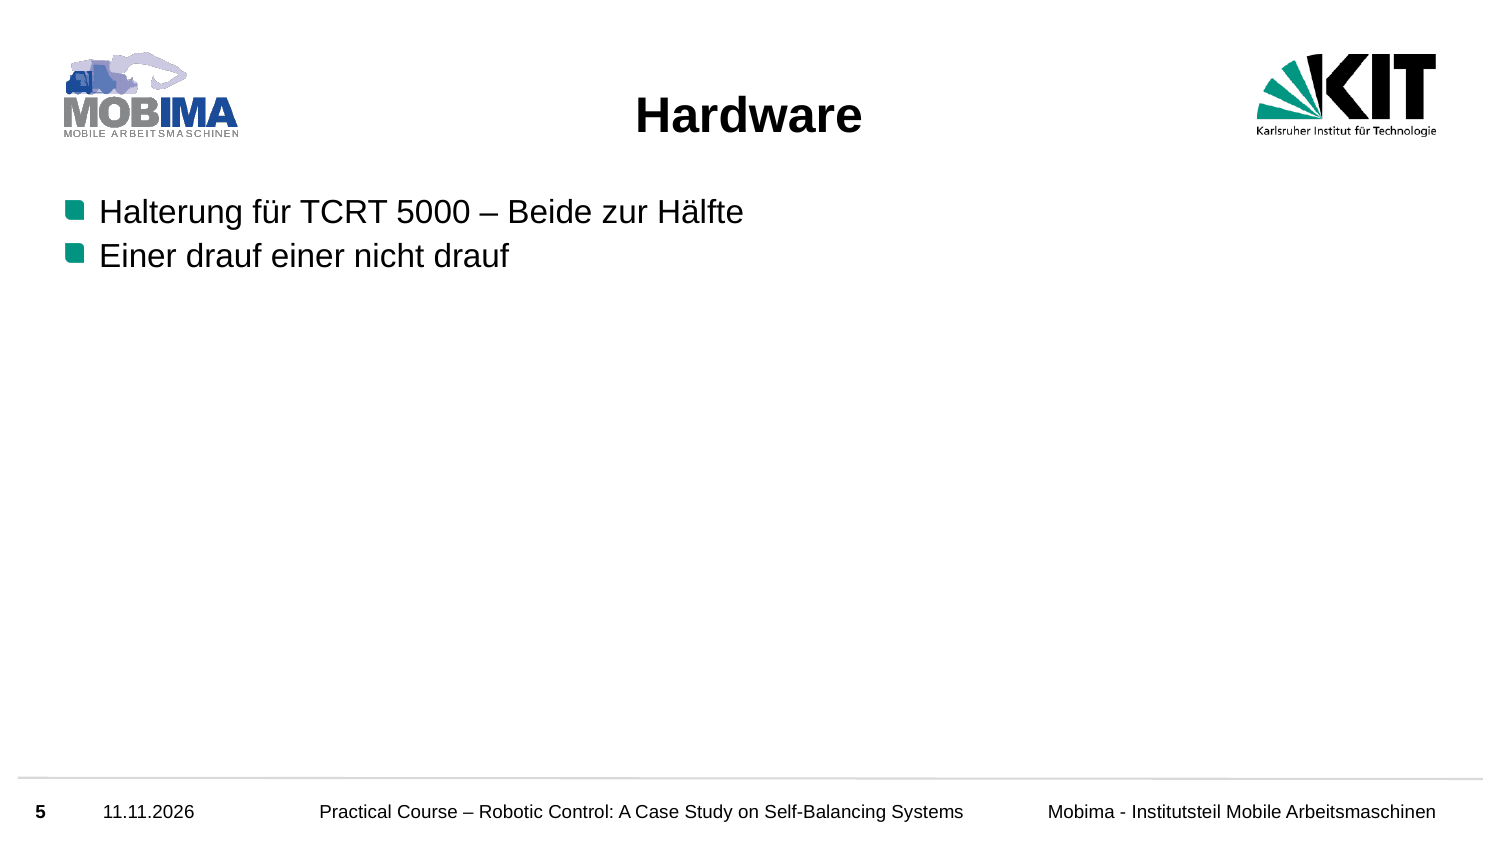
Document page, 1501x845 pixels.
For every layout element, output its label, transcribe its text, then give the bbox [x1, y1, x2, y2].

picture [1257, 54, 1436, 137]
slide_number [102, 778, 272, 844]
picture [65, 243, 84, 265]
picture [64, 52, 238, 137]
picture [65, 200, 84, 222]
slide_number 5 [35, 778, 89, 844]
list Halterung für TCRT 5000 – Beide zur Hälfte Einer drauf einer nicht drauf [65, 194, 1435, 747]
title Hardware [252, 48, 1246, 144]
